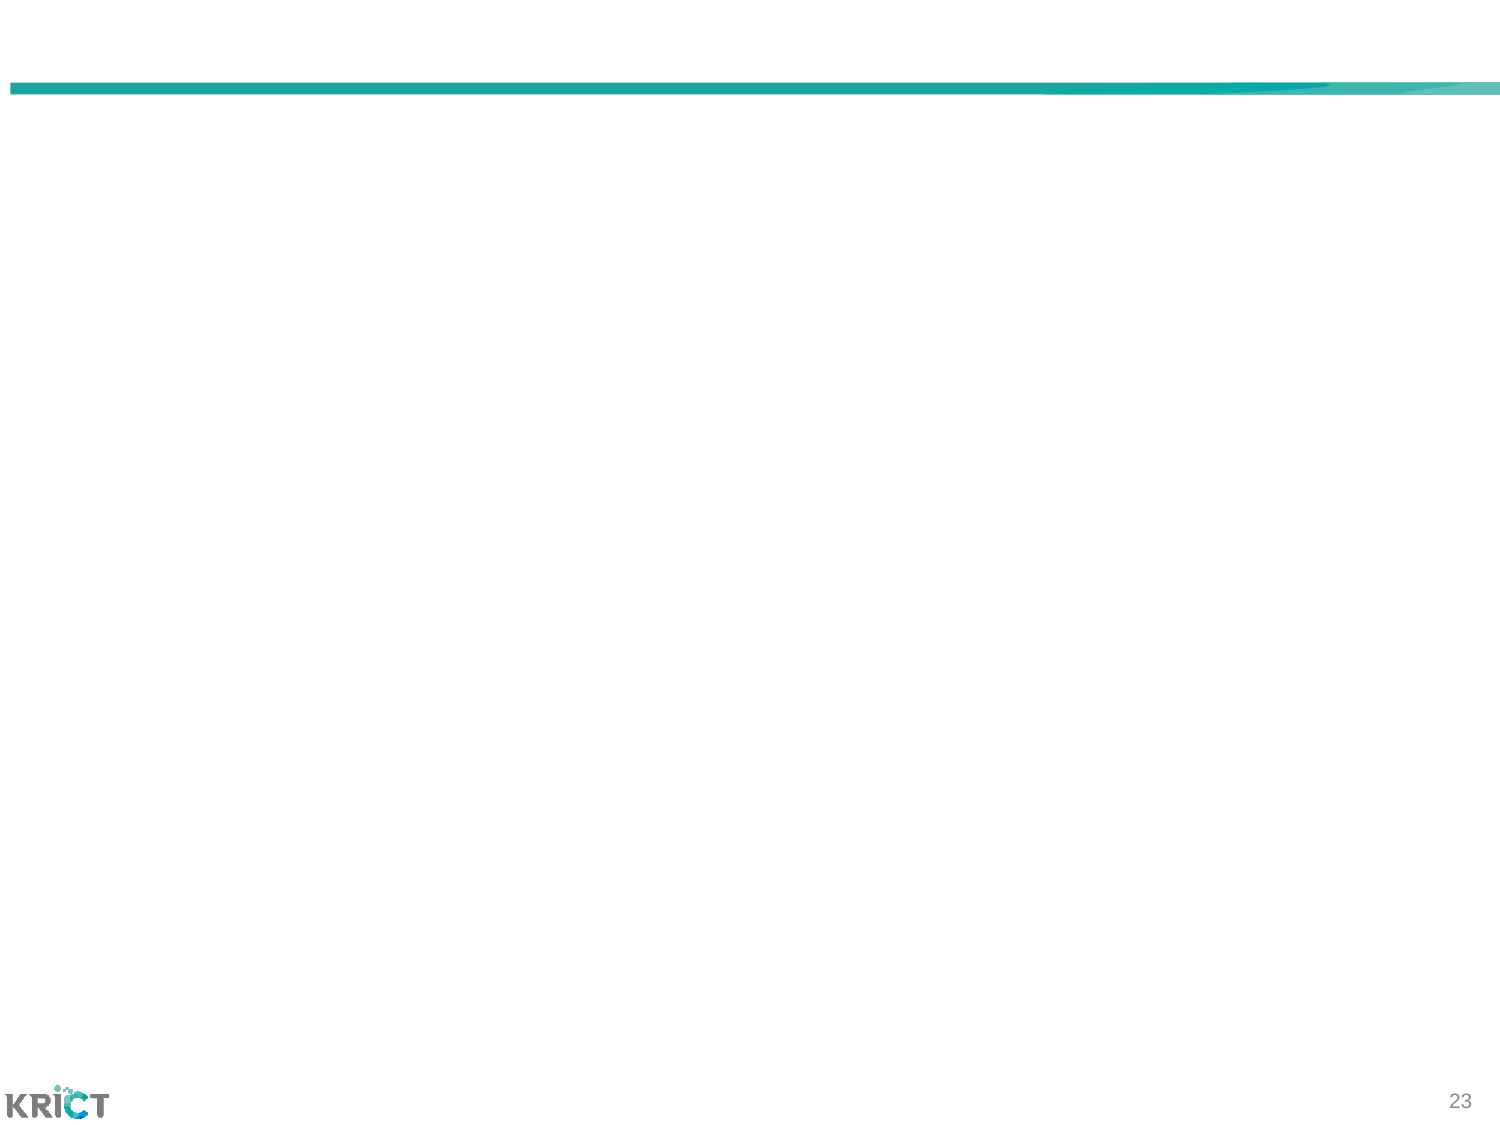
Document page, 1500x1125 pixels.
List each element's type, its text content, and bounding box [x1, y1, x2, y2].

picture [4, 1085, 110, 1121]
slide_number 23 [1149, 1085, 1488, 1116]
